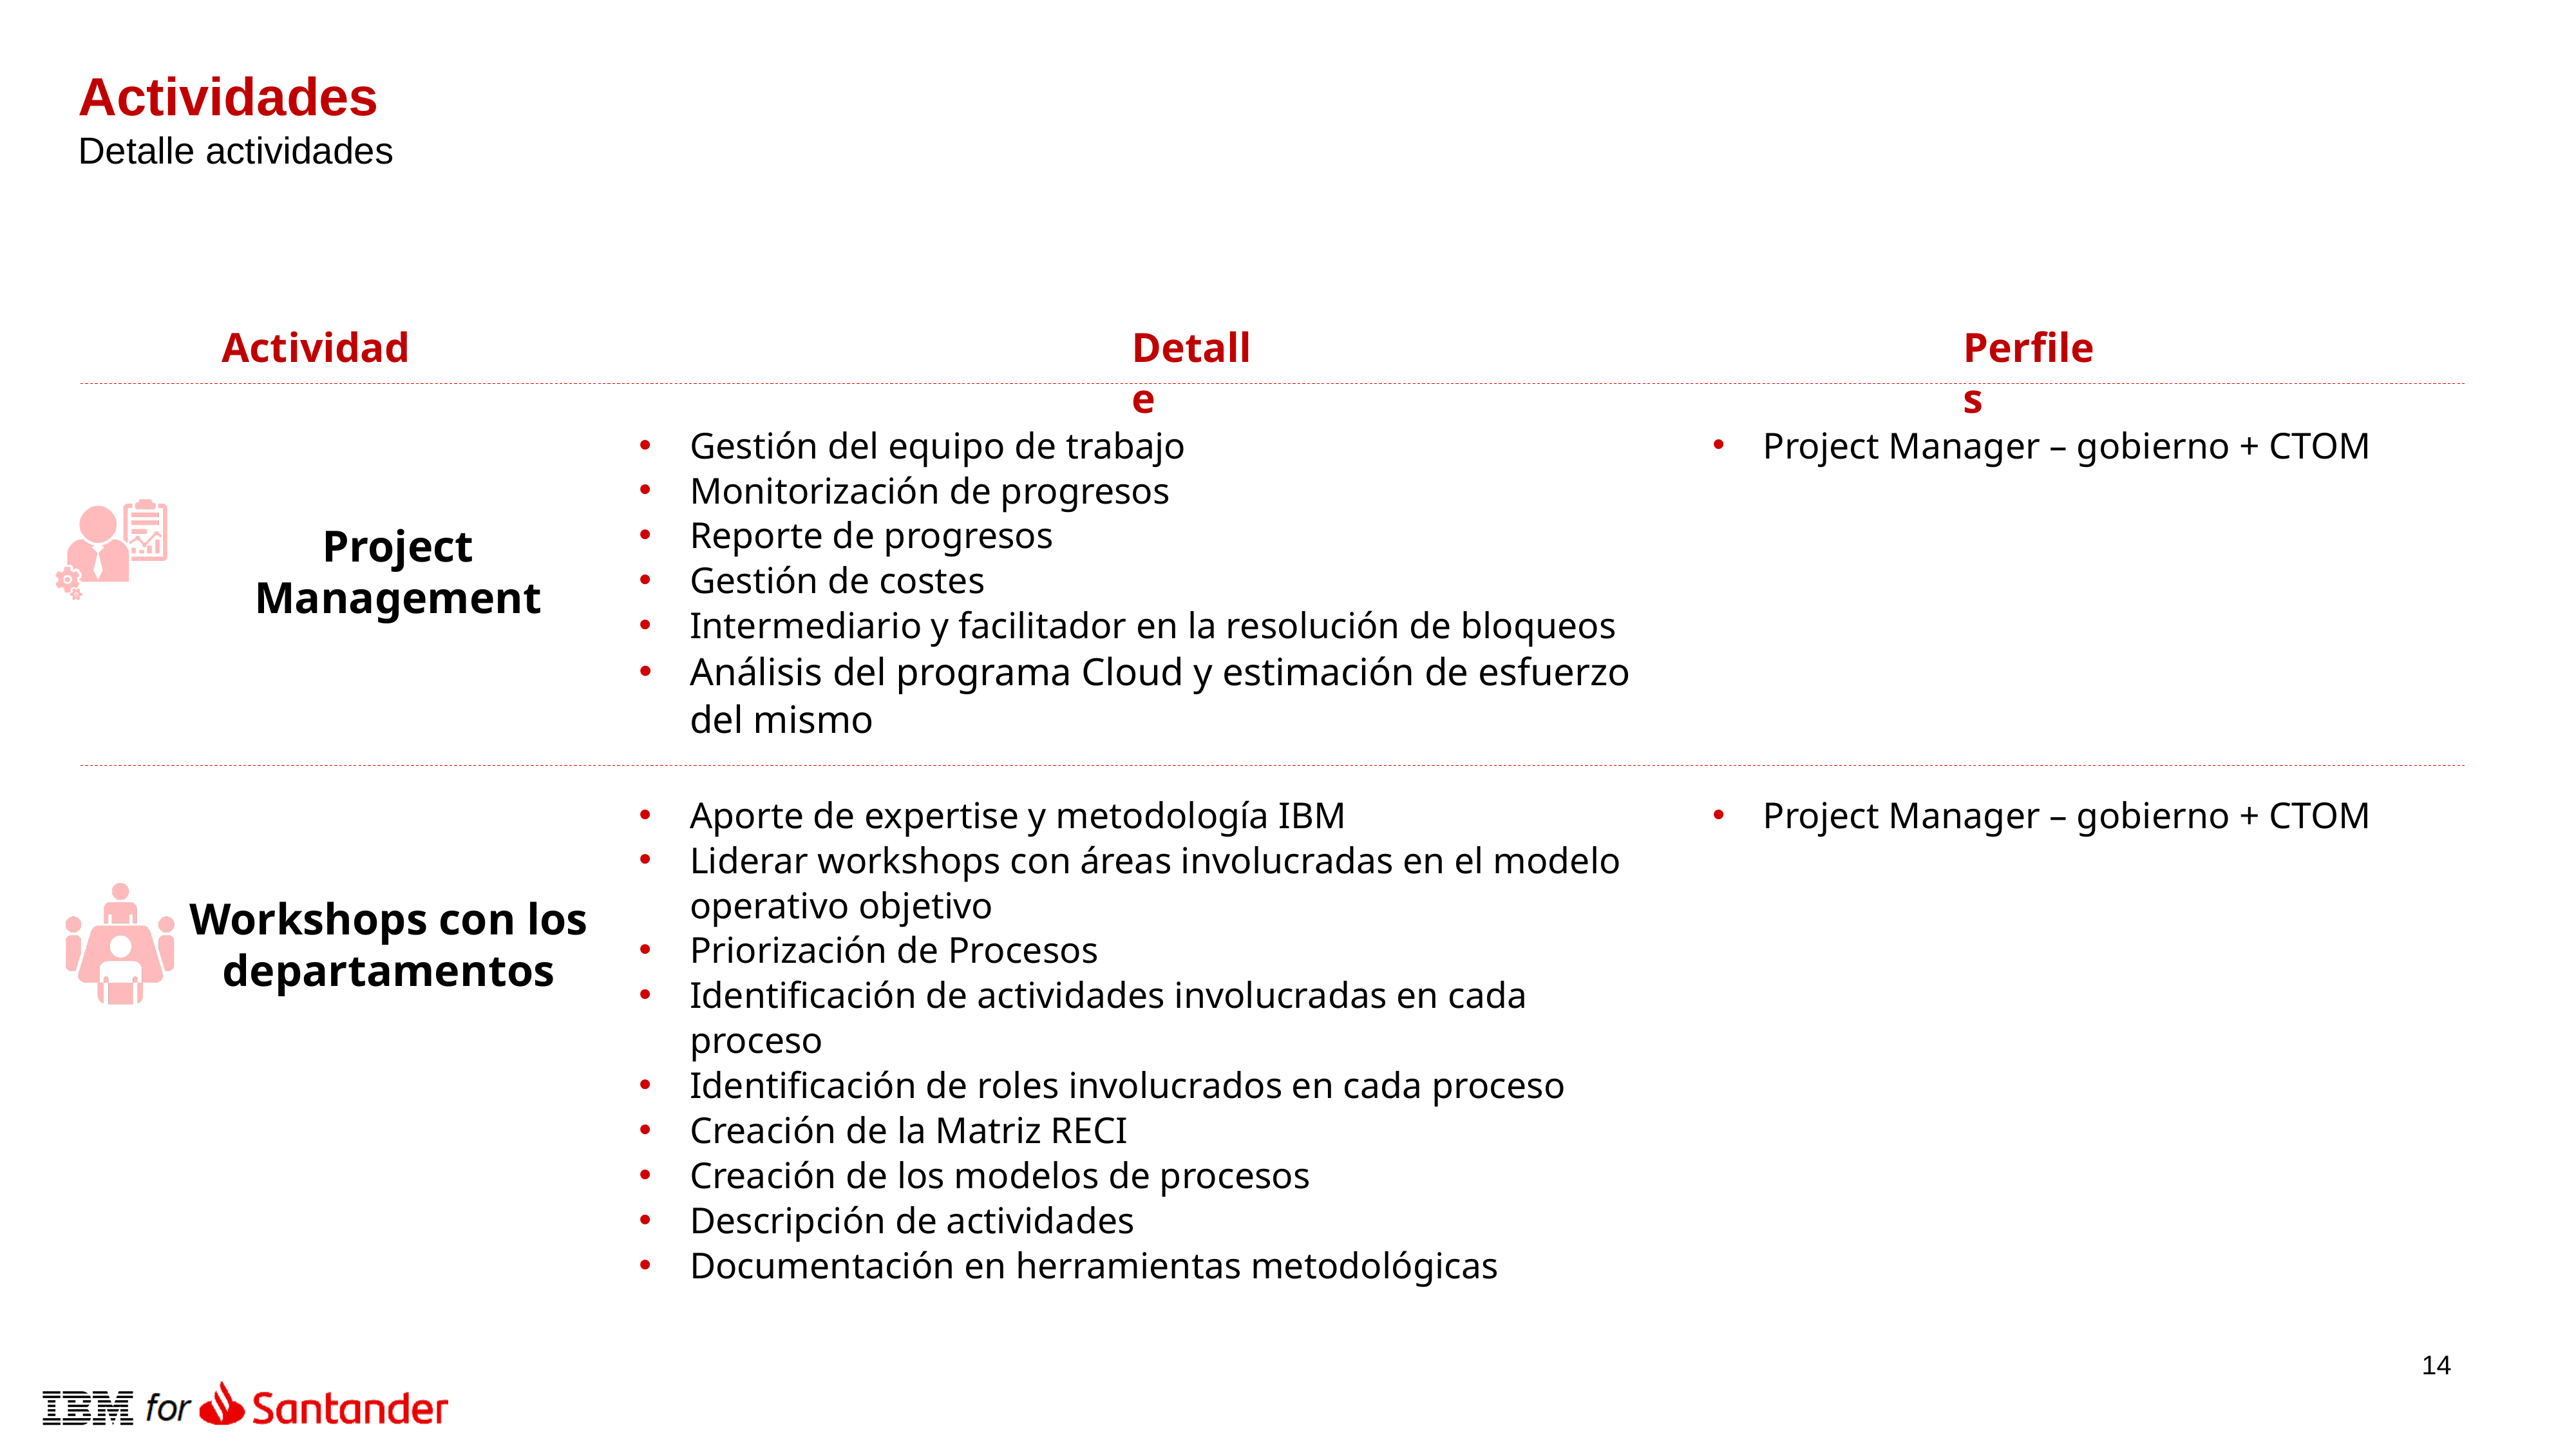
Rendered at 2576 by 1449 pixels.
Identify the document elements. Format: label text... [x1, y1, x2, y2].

text_box Project Manager – gobierno + CTOM [1712, 421, 2496, 527]
text_box Actividades Detalle actividades [68, 57, 2458, 176]
text_box Detalle [1132, 319, 1273, 366]
picture [49, 488, 173, 611]
text_box Gestión del equipo de trabajo Monitorización de progresos Reporte de progresos Gestión de costes Intermediario y facilitador en la resolución de bloqueos Análisis del programa Cloud y estimación de esfuerzo del mismo [639, 421, 1646, 708]
text_box Project Management [173, 511, 624, 630]
text_box Perfiles [1963, 319, 2105, 366]
text_box Workshops con los departamentos [190, 883, 625, 1003]
text_box Aporte de expertise y metodología IBM Liderar workshops con áreas involucradas en el modelo operativo objetivo Priorización de Procesos Identificación de actividades involucradas en cada proceso Identificación de roles involucrados en cada proceso Creación de la Matriz RECI Creación de los modelos de procesos Descripción de actividades Documentación en herramientas metodológicas [639, 790, 1646, 1342]
text_box Actividad [222, 319, 441, 366]
picture [144, 1375, 448, 1449]
picture [39, 1390, 137, 1426]
text_box Project Manager – gobierno + CTOM [1712, 790, 2496, 1157]
picture [50, 873, 190, 1014]
